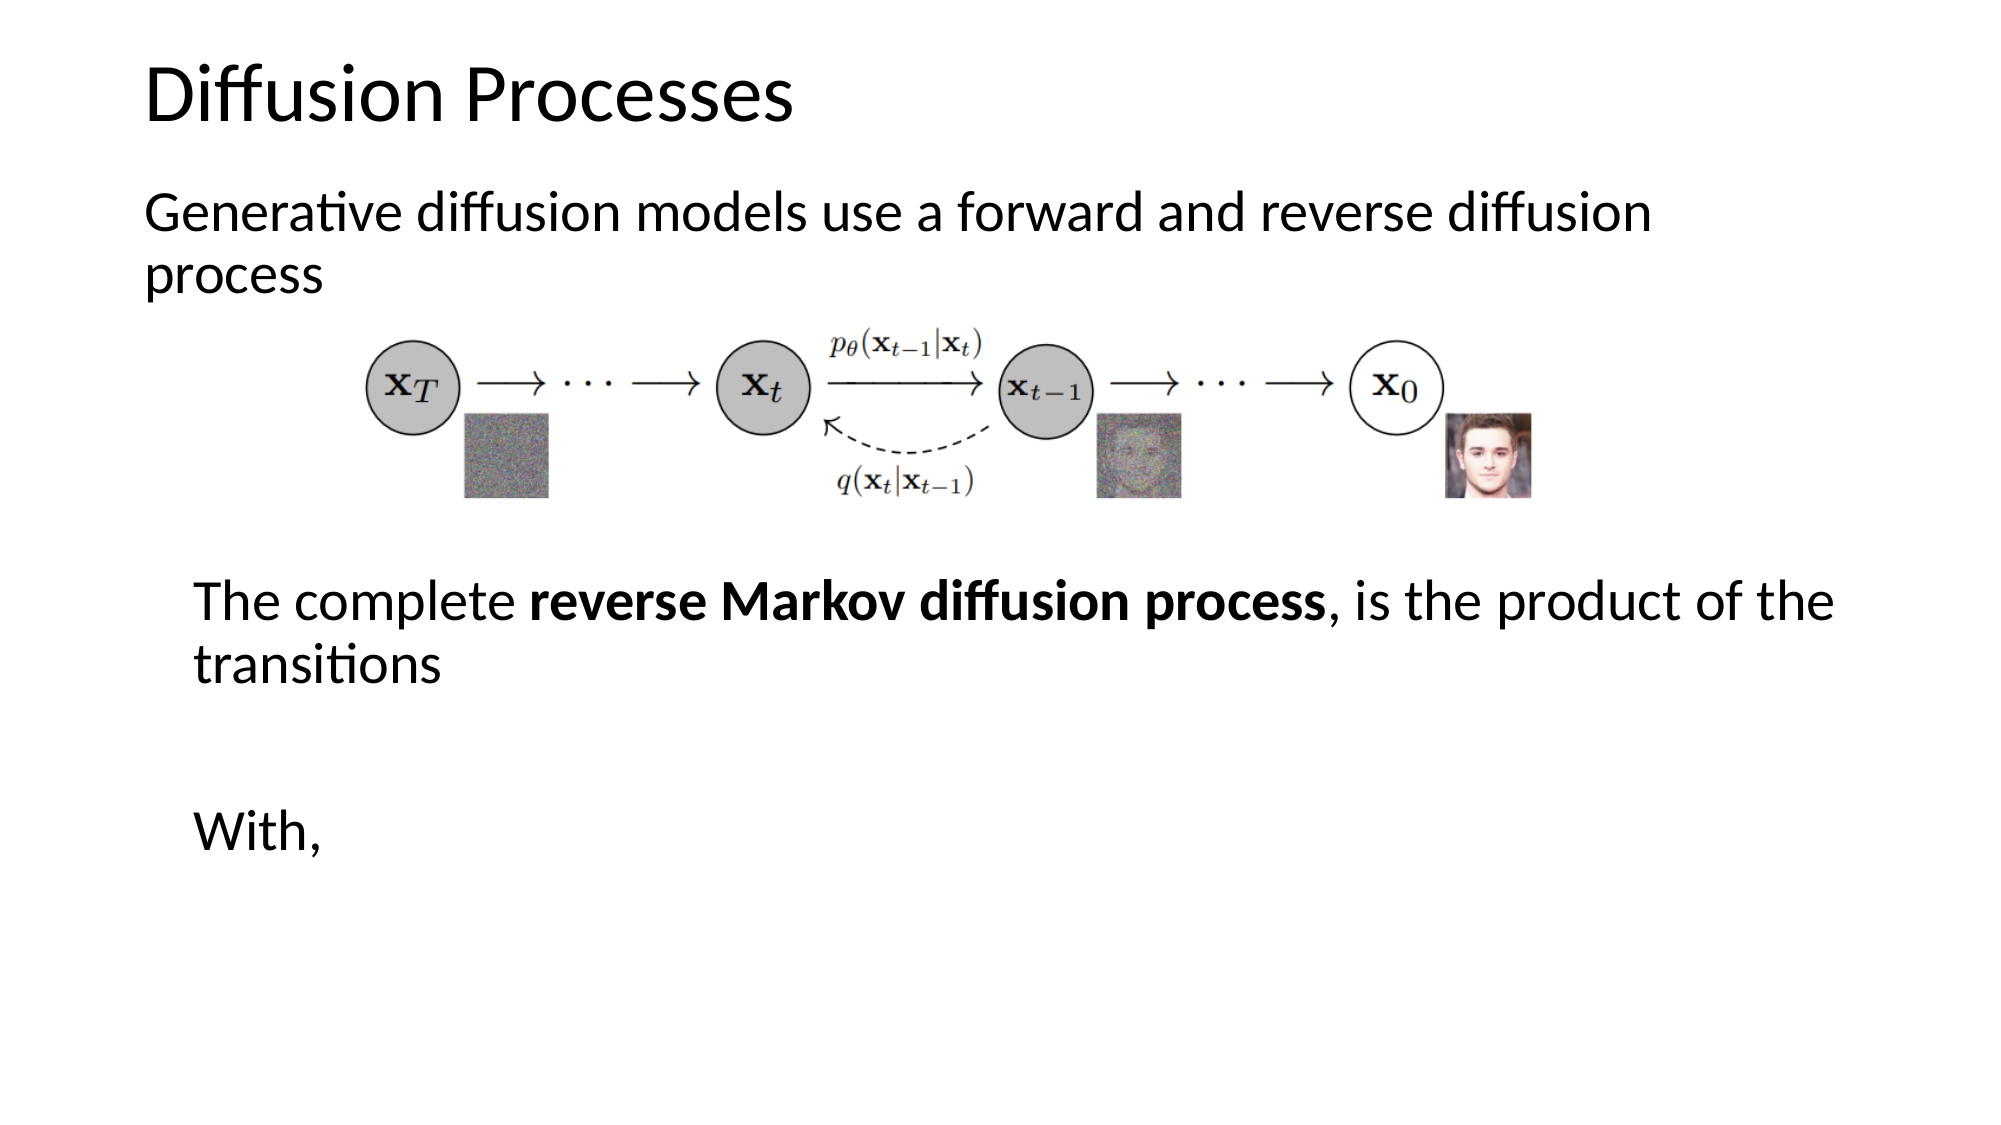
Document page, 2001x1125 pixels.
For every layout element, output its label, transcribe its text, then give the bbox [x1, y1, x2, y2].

picture [352, 324, 1542, 516]
list Generative diffusion models use a forward and reverse diffusion process [129, 173, 1855, 355]
title Diffusion Processes [129, 22, 1855, 166]
